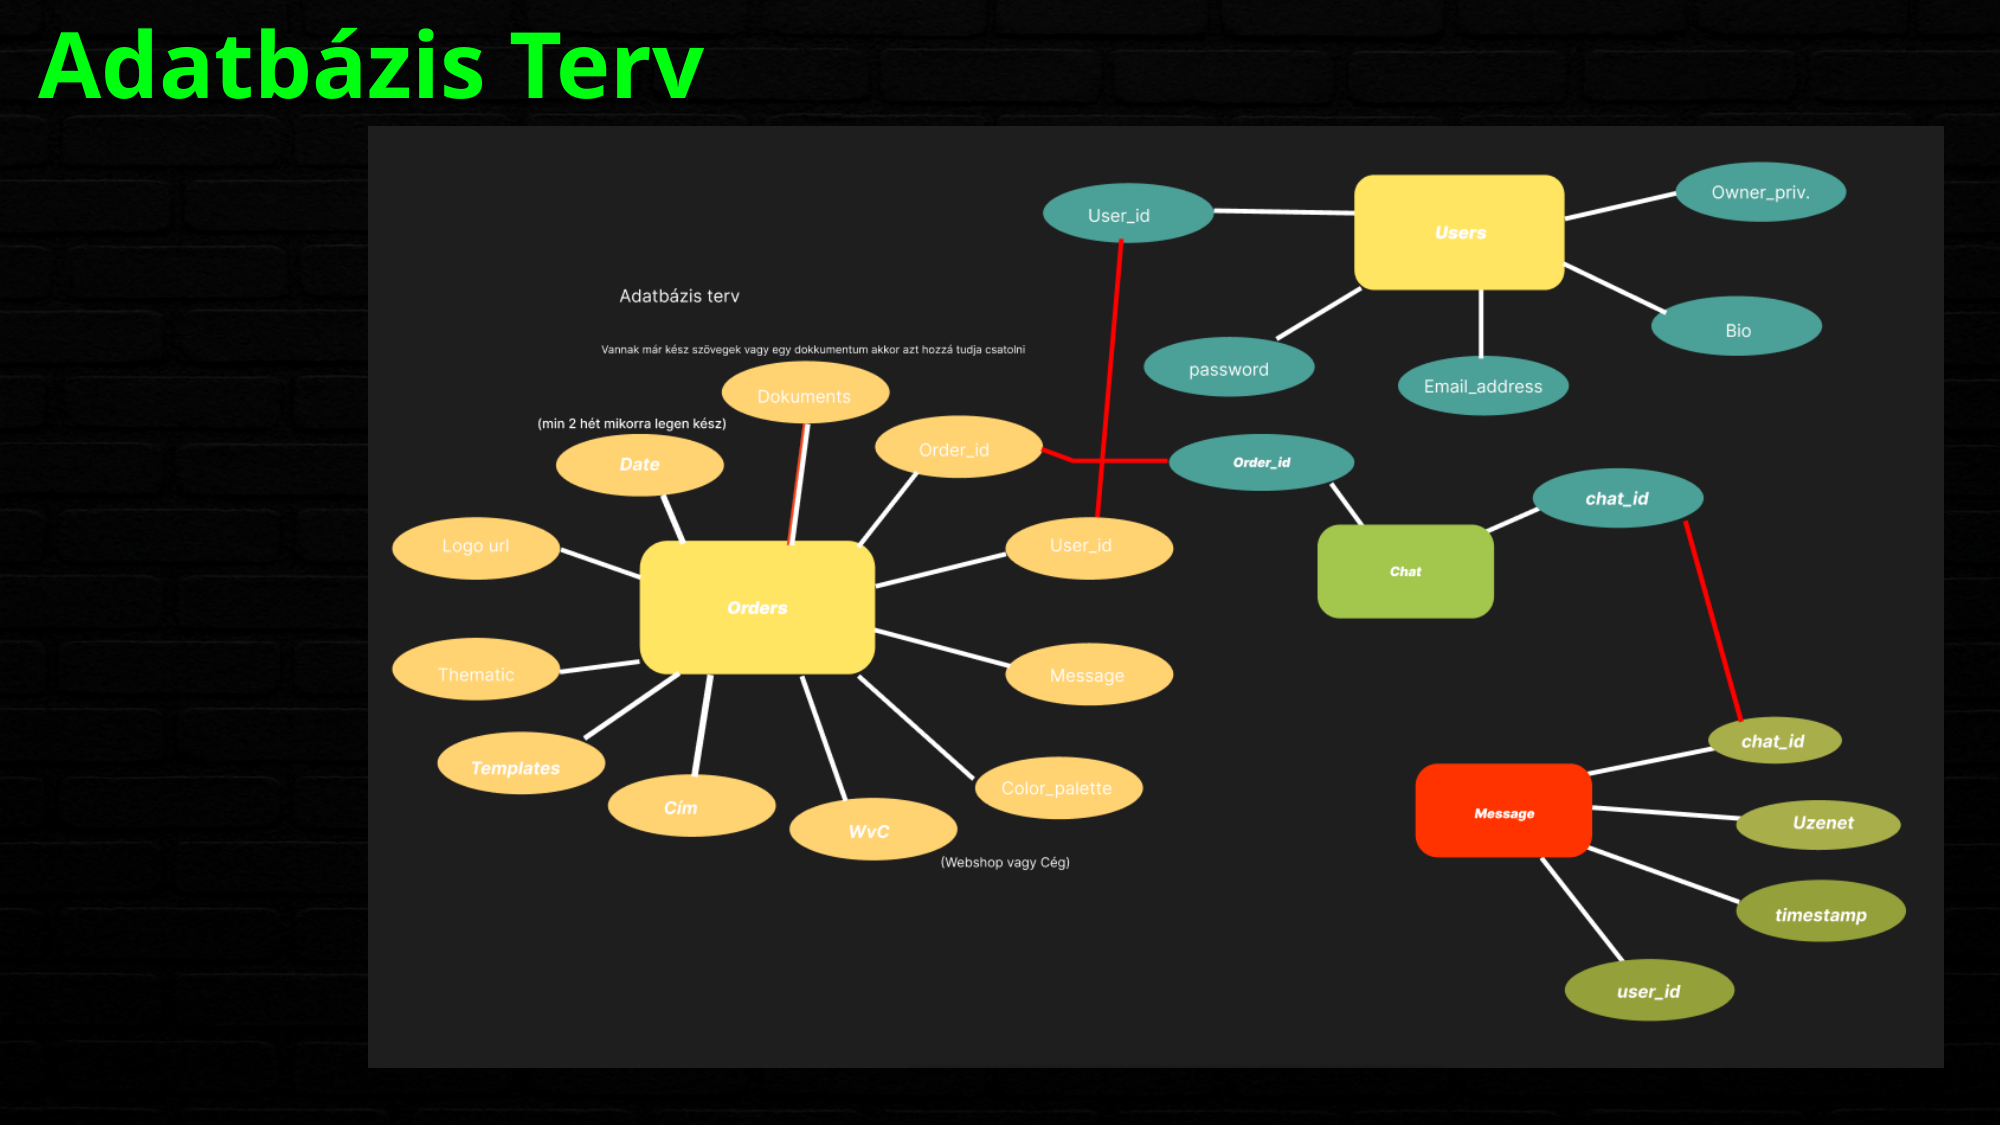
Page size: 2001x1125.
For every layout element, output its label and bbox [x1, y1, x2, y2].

picture [0, 0, 2000, 1125]
list [368, 126, 1944, 1068]
